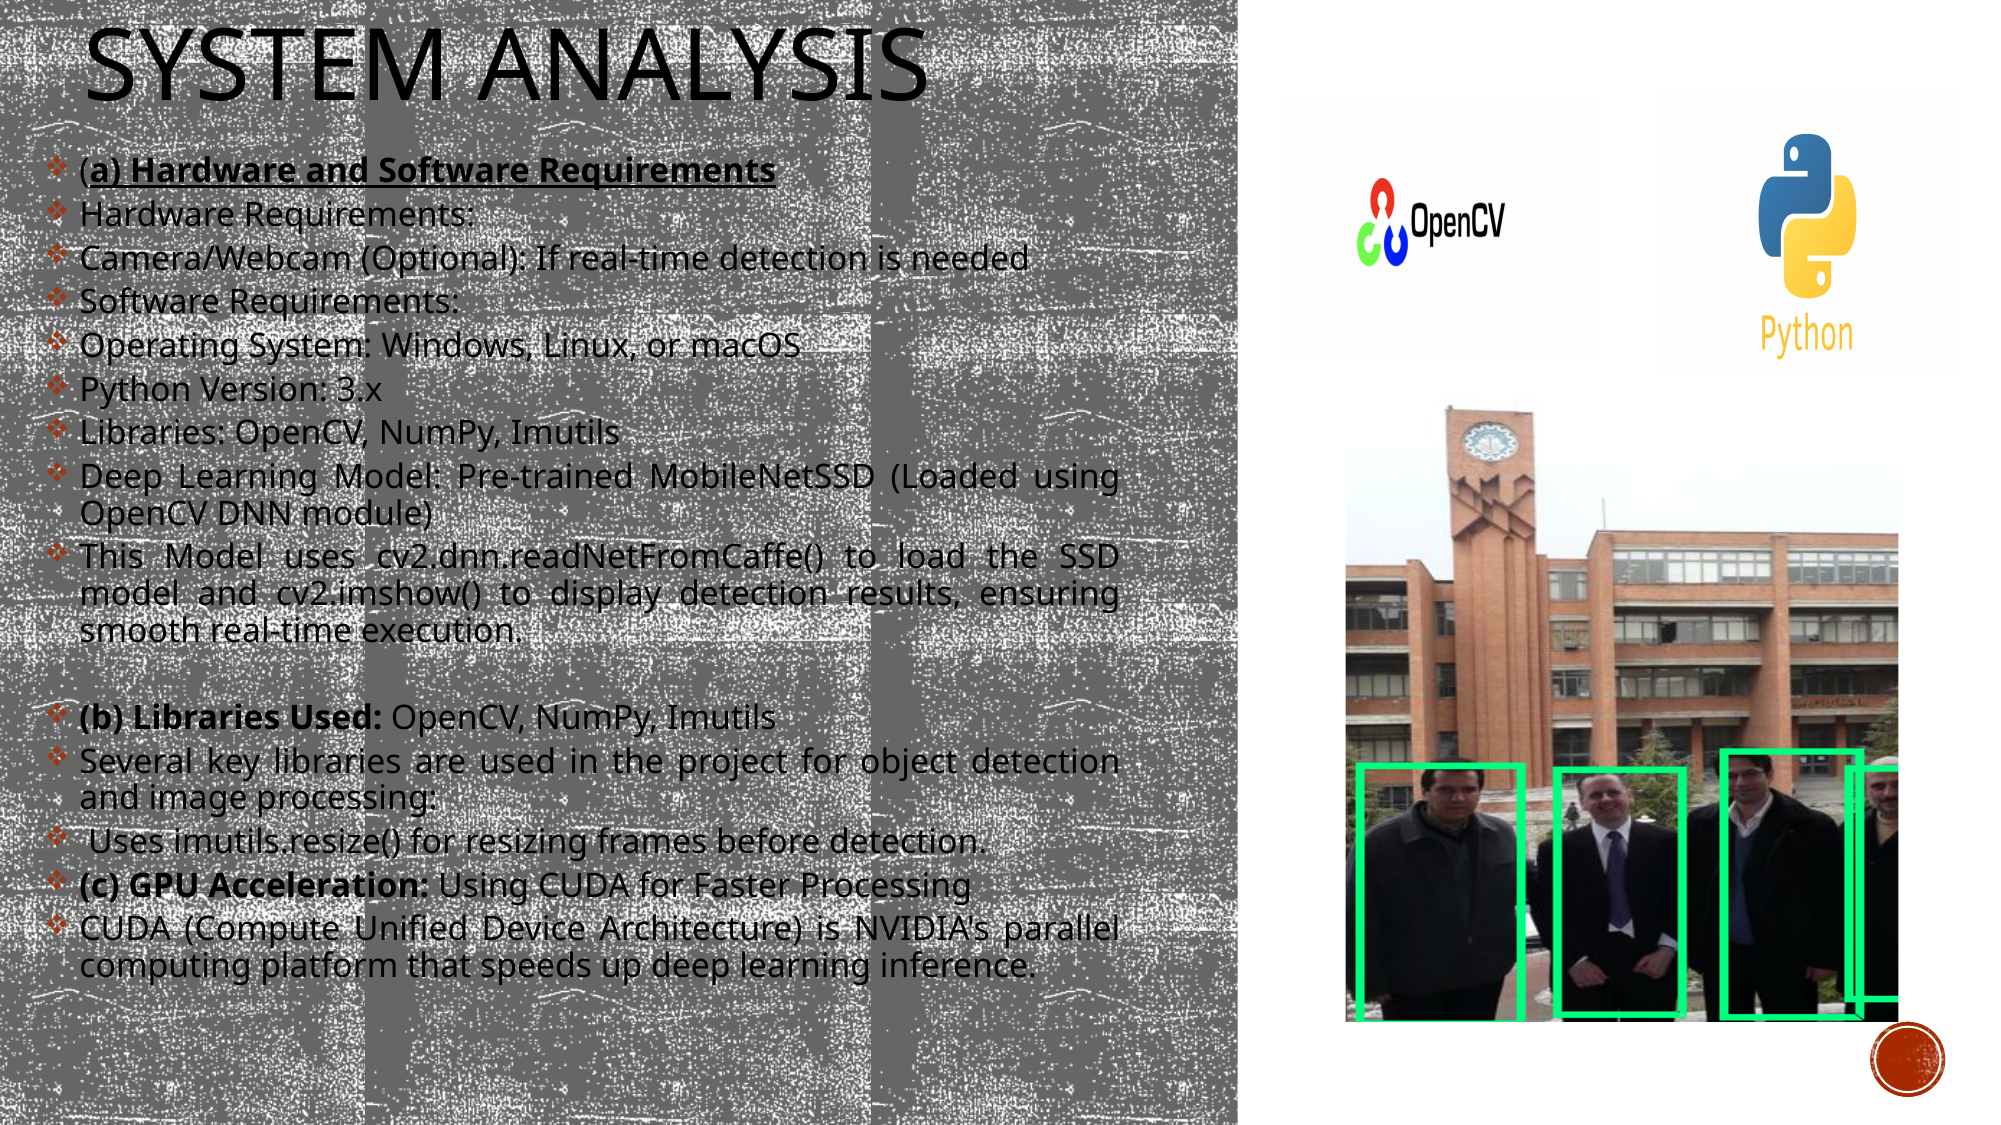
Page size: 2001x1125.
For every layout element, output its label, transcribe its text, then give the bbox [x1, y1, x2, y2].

title SYSTEM ANALYSIS [42, 0, 1150, 201]
text_box [0, 0, 1239, 1125]
picture [1345, 398, 1899, 1022]
picture [1657, 87, 1958, 373]
list (a) Hardware and Software Requirements Hardware Requirements: Camera/Webcam (Optional): If real-time detection is needed Software Requirements: Operating System: Windows, Linux, or macOS Python Version: 3.x Libraries: OpenCV, NumPy, Imutils Deep Learning Model: Pre-trained MobileNetSSD (Loaded using OpenCV DNN module) This Model uses cv2.dnn.readNetFromCaffe() to load the SSD model and cv2.imshow() to display detection results, ensuring smooth real-time execution. (b) Libraries Used: OpenCV, NumPy, Imutils Several key libraries are used in the project for object detection and image processing: Uses imutils.resize() for resizing frames before detection. (c) GPU Acceleration: Using CUDA for Faster Processing CUDA (Compute Unified Device Architecture) is NVIDIA's parallel computing platform that speeds up deep learning inference. [29, 146, 1136, 1027]
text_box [1872, 1024, 1943, 1095]
picture [1280, 101, 1600, 359]
